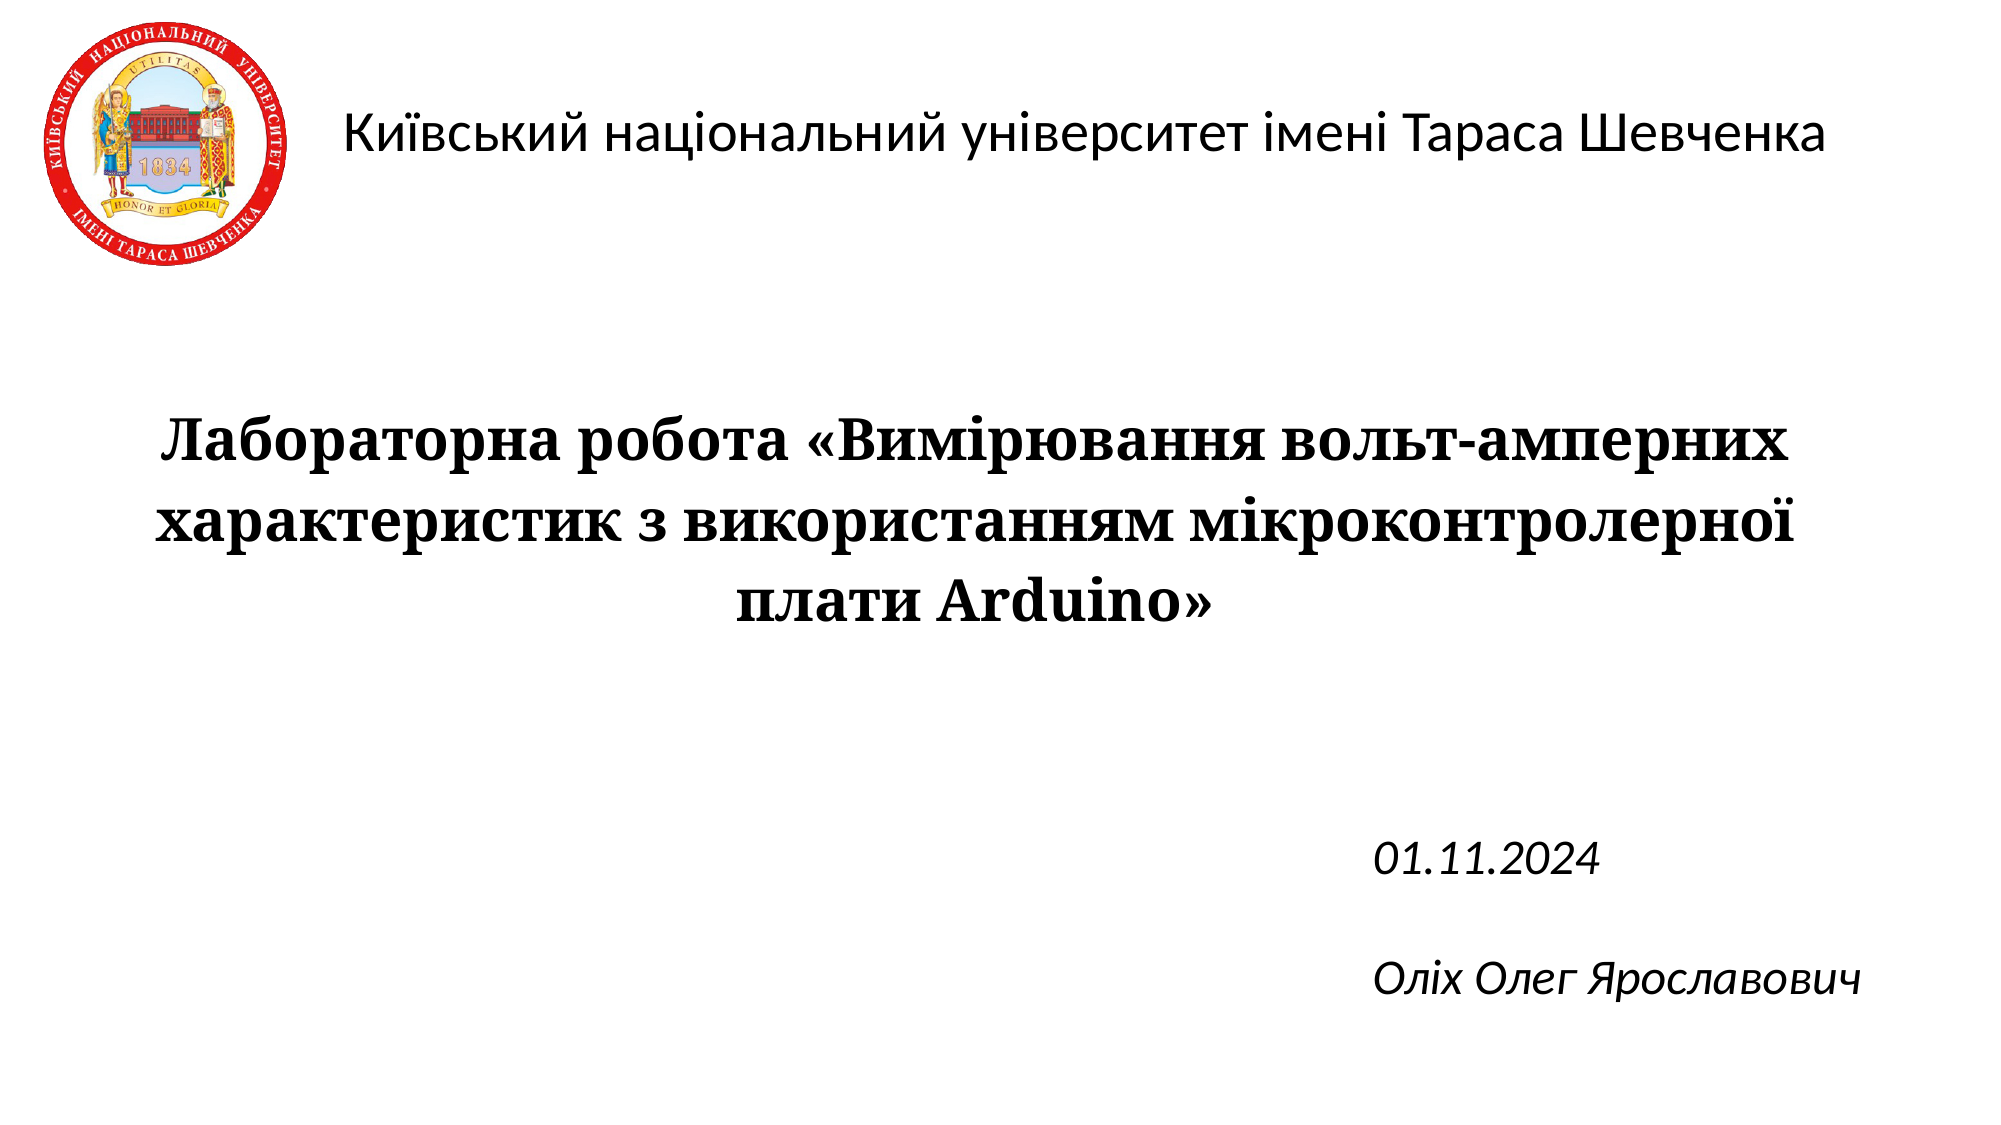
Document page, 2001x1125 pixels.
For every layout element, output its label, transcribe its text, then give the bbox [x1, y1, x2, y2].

picture [35, 17, 291, 270]
text_box Київський національний університет імені Тараса Шевченка [309, 85, 1862, 171]
title Лабораторна робота «Вимірювання вольт-амперних характеристик з використанням мікроконтролерної плати Arduino» [89, 295, 1862, 649]
text_box 01.11.2024 Оліх Олег Ярославович [1357, 816, 1927, 1012]
